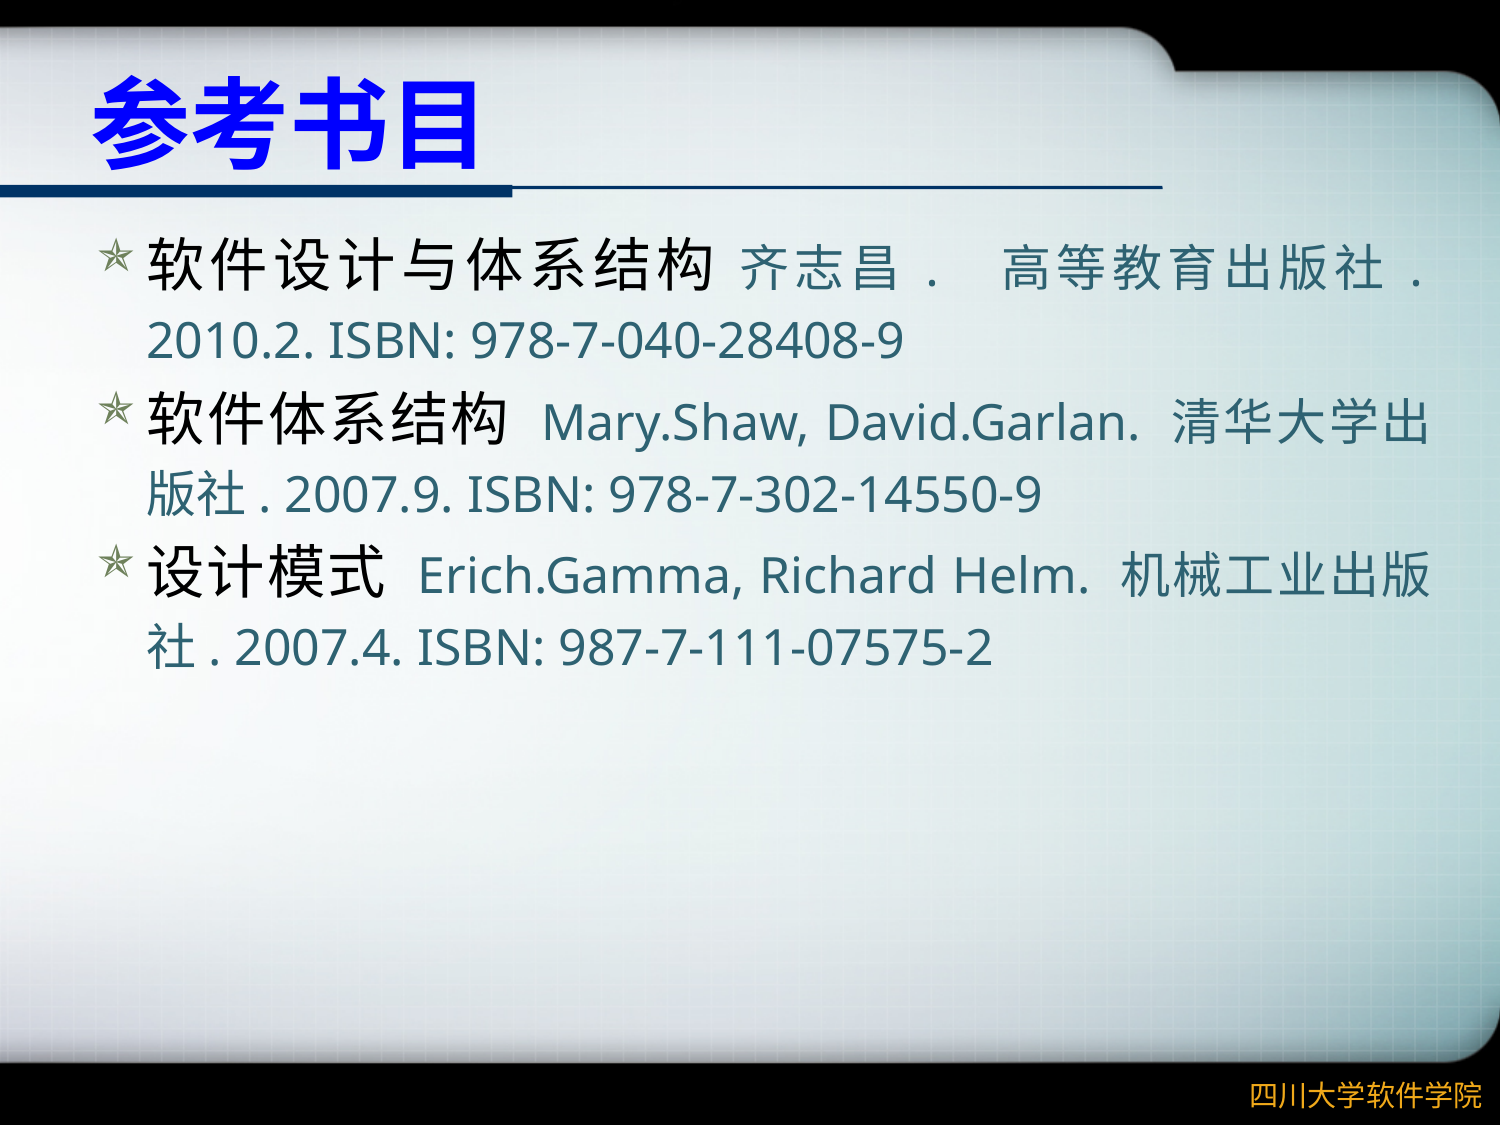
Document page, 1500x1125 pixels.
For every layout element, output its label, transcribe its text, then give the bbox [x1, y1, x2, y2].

title 参考书目 [75, 62, 1447, 180]
list 软件设计与体系结构 齐志昌. 高等教育出版社. 2010.2. ISBN: 978-7-040-28408-9 软件体系结构 Mary.Shaw, David.Garlan. 清华大学出版社. 2007.9. ISBN: 978-7-302-14550-9 设计模式 Erich.Gamma, Richard Helm. 机械工业出版社. 2007.4. ISBN: 987-7-111-07575-2 [75, 219, 1447, 1059]
picture [0, 0, 1500, 1125]
